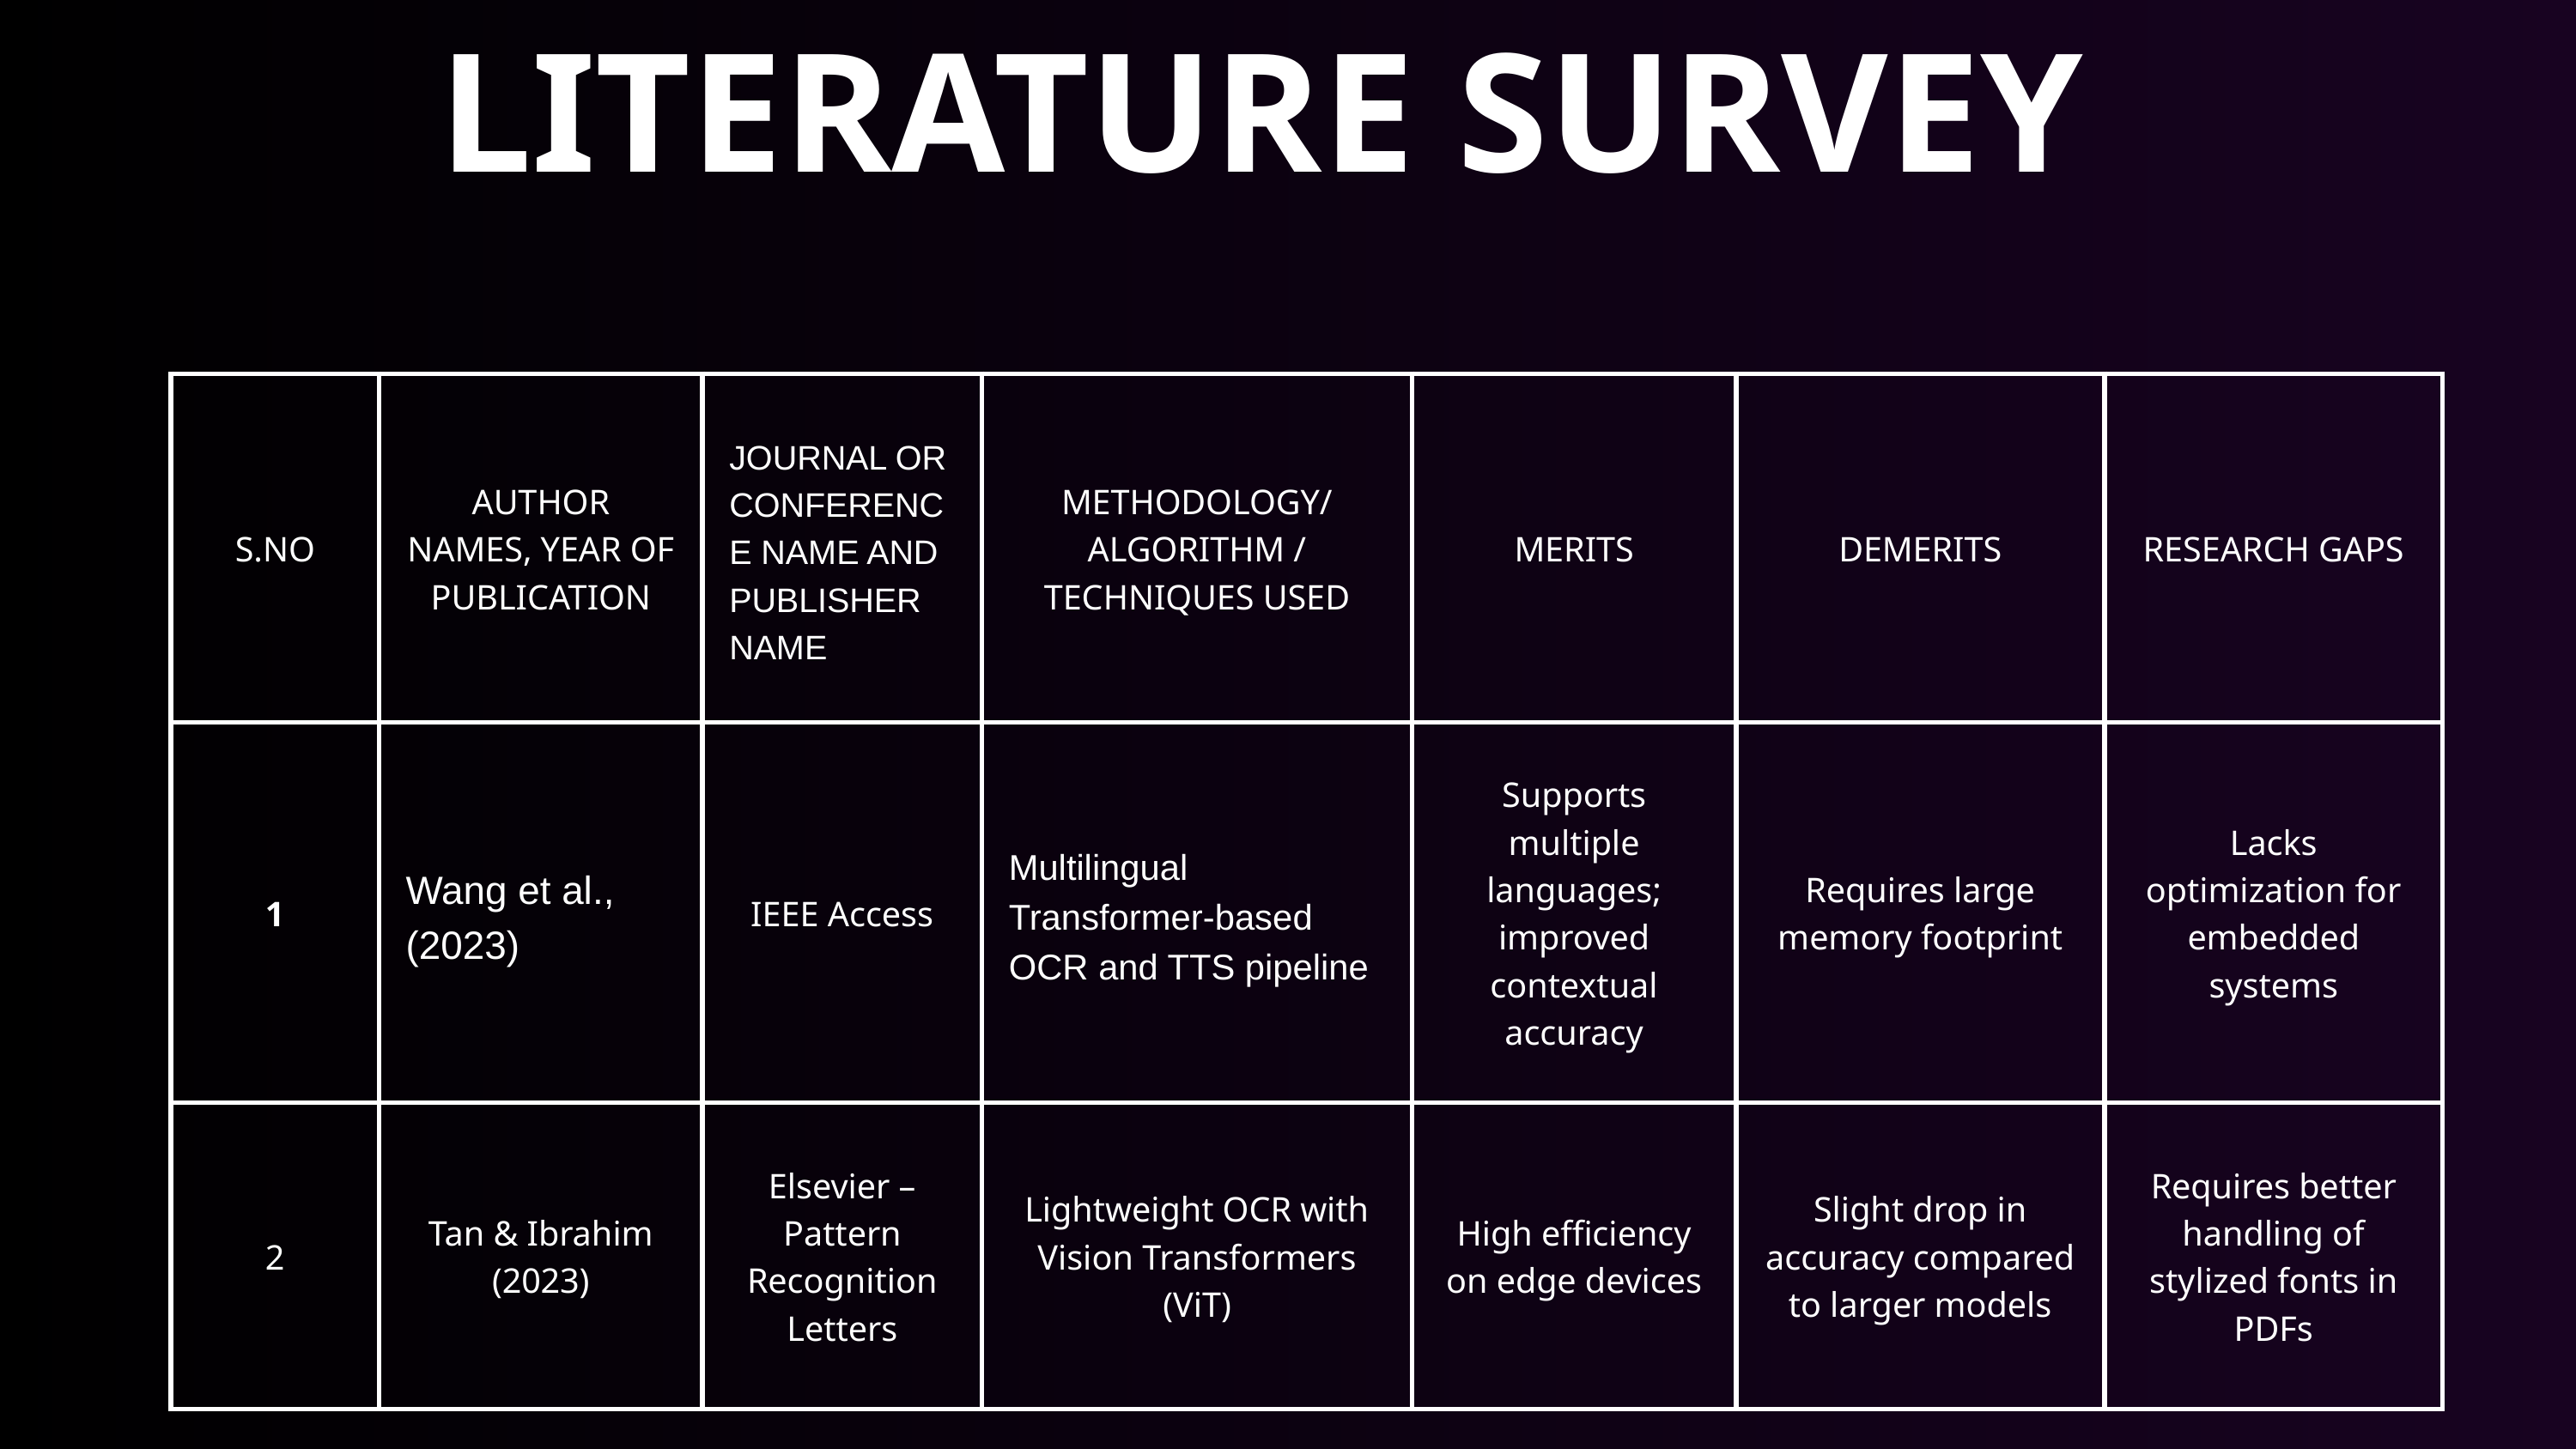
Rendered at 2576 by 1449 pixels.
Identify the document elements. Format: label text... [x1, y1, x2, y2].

table_cell High efficiency on edge devices [1414, 1105, 1734, 1407]
table_cell Elsevier – Pattern Recognition Letters [705, 1105, 980, 1407]
table_header AUTHOR NAMES, YEAR OF PUBLICATION [381, 376, 700, 720]
text_box LITERATURE SURVEY [285, 0, 2238, 205]
table_header MERITS [1414, 376, 1734, 720]
table_cell 1 [173, 724, 377, 1100]
table_header DEMERITS [1739, 376, 2102, 720]
table_cell Requires large memory footprint [1739, 724, 2102, 1100]
table_cell Supports multiple languages; improved contextual accuracy [1414, 724, 1734, 1100]
table_cell Lightweight OCR with Vision Transformers (ViT) [984, 1105, 1410, 1407]
table_cell Multilingual Transformer-based OCR and TTS pipeline [984, 724, 1410, 1100]
table_header S.NO [173, 376, 377, 720]
table_cell Lacks optimization for embedded systems [2107, 724, 2440, 1100]
table_cell IEEE Access [705, 724, 980, 1100]
table_cell Slight drop in accuracy compared to larger models [1739, 1105, 2102, 1407]
table_cell Tan & Ibrahim (2023) [381, 1105, 700, 1407]
table_header JOURNAL OR CONFERENCE NAME AND PUBLISHER NAME [705, 376, 980, 720]
table_cell Wang et al., (2023) [381, 724, 700, 1100]
table_header RESEARCH GAPS [2107, 376, 2440, 720]
table_header METHODOLOGY/ ALGORITHM / TECHNIQUES USED [984, 376, 1410, 720]
table_cell Requires better handling of stylized fonts in PDFs [2107, 1105, 2440, 1407]
table_cell 2 [173, 1105, 377, 1407]
